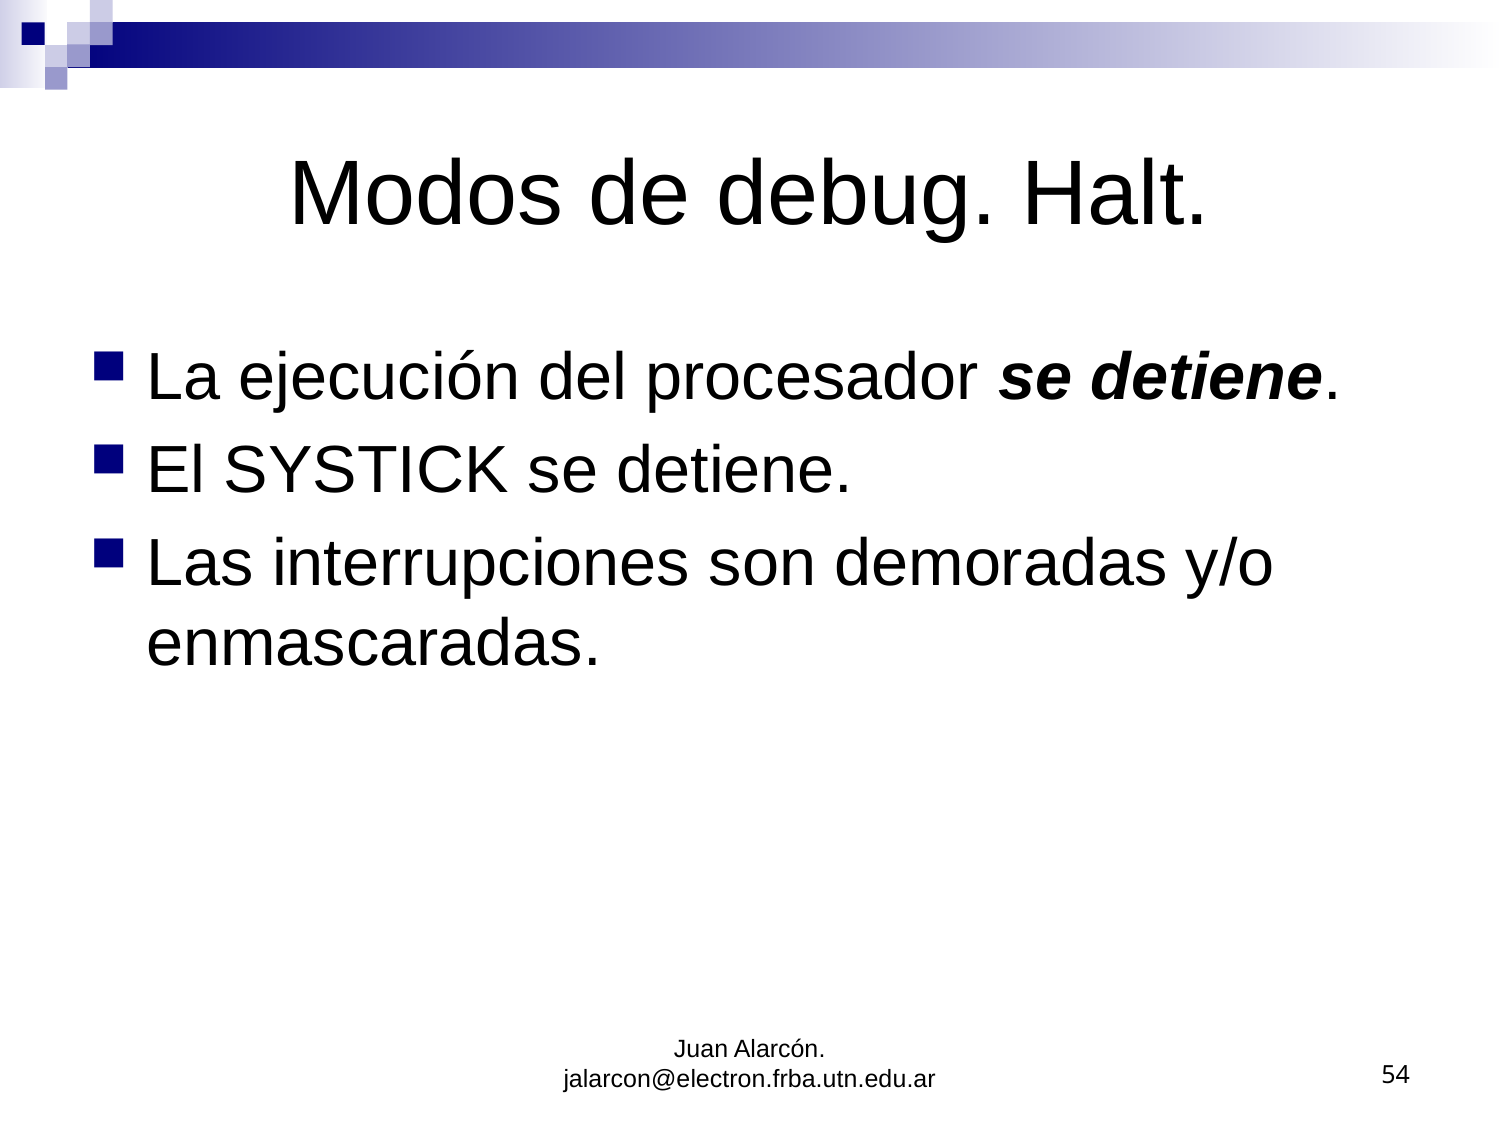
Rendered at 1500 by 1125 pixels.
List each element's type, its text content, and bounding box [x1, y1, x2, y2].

list La ejecución del procesador se detiene. El SYSTICK se detiene. Las interrupciones son demoradas y/o enmascaradas. [75, 324, 1425, 963]
footer Juan Alarcón. jalarcon@electron.frba.utn.edu.ar [512, 1024, 988, 1101]
title Modos de debug. Halt. [75, 75, 1425, 300]
slide_number 54 [1074, 1024, 1426, 1101]
